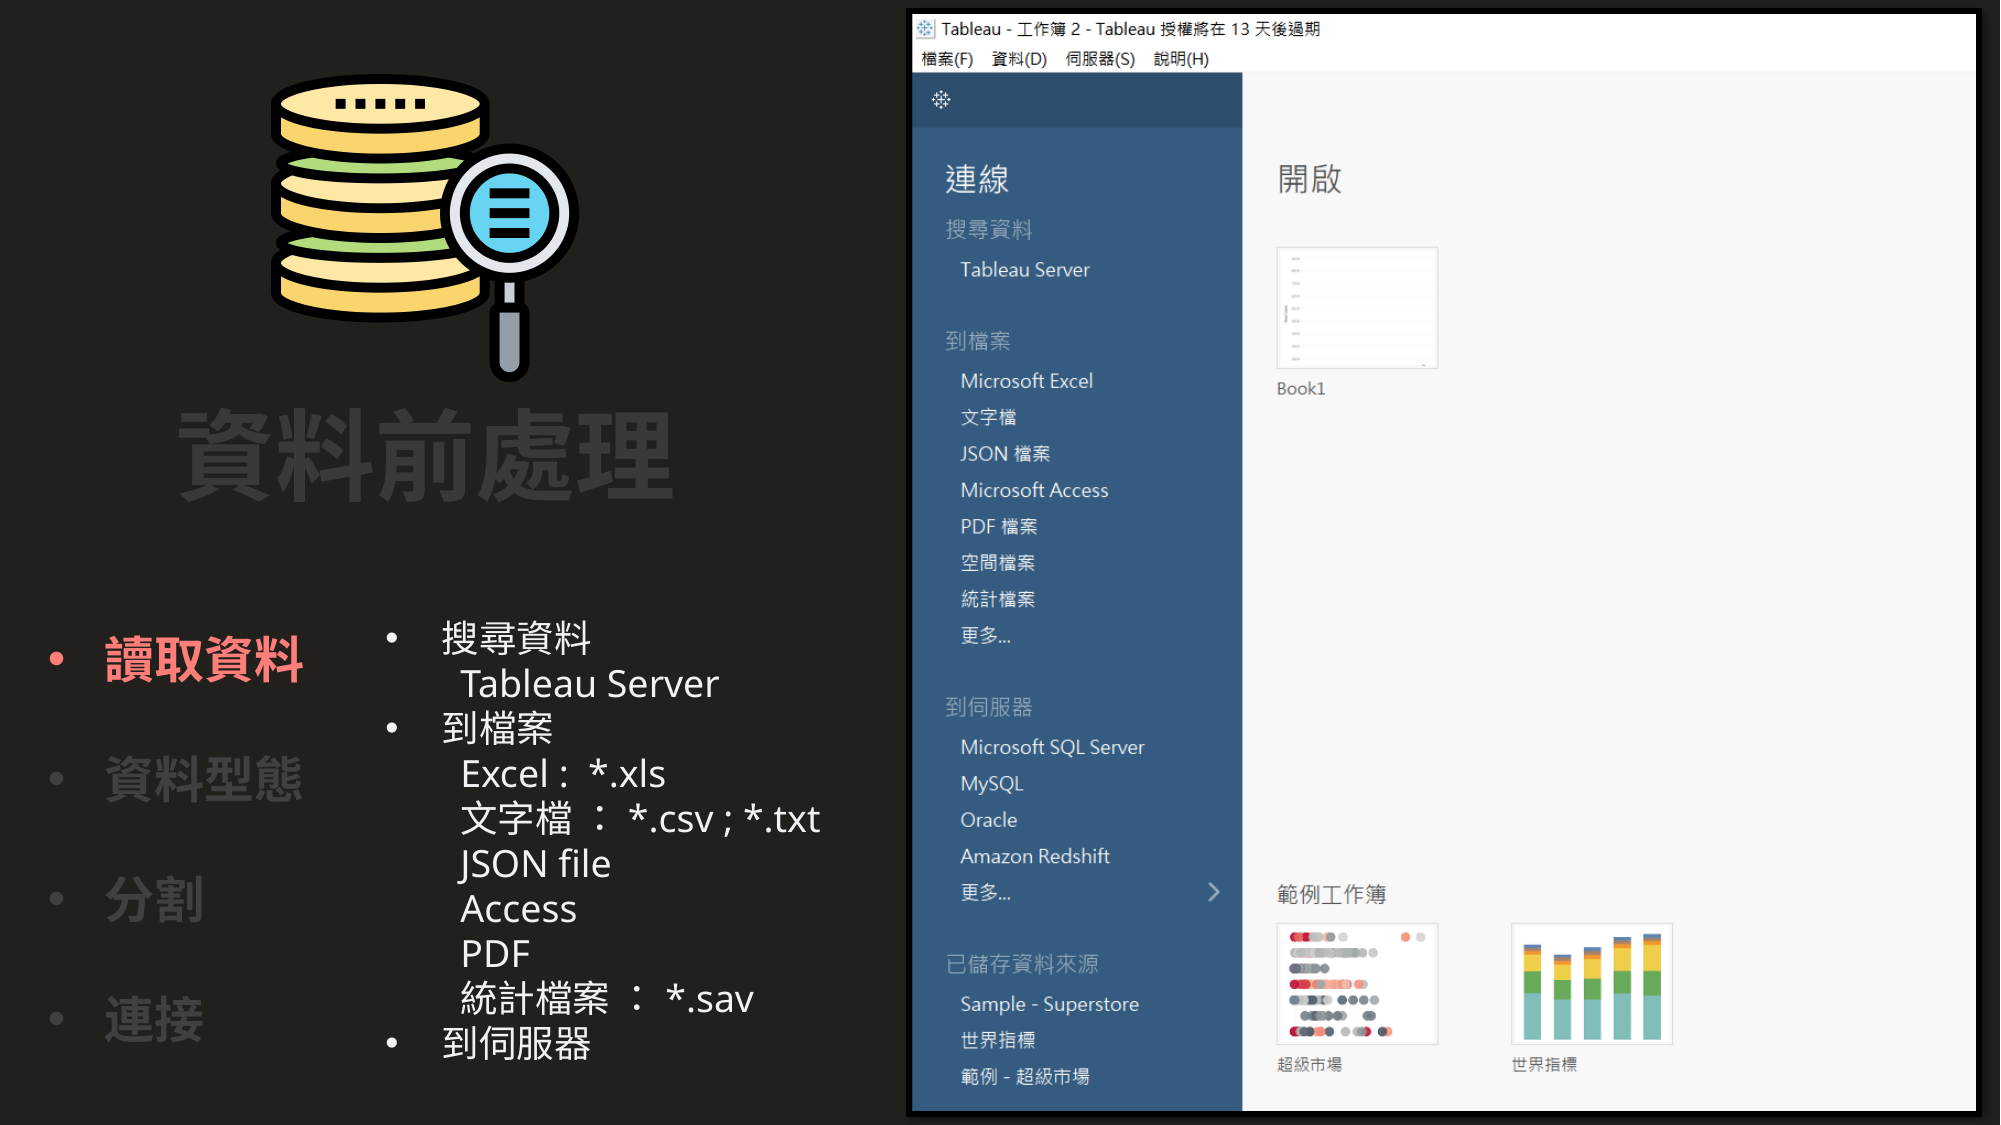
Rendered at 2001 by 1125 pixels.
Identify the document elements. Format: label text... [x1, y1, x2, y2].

text_box 搜尋資料 Tableau Server 到檔案 Excel : *.xls 文字檔 ：*.csv ; *.txt JSON file Access PDF 統計檔案 ：*.sav 到伺服器 [370, 607, 886, 1072]
text_box [0, 0, 2000, 1125]
picture [912, 13, 1977, 1112]
picture [266, 69, 584, 387]
text_box 讀取資料 資料型態 分割 連接 [33, 620, 370, 1056]
text_box 資料前處理 [116, 386, 734, 521]
